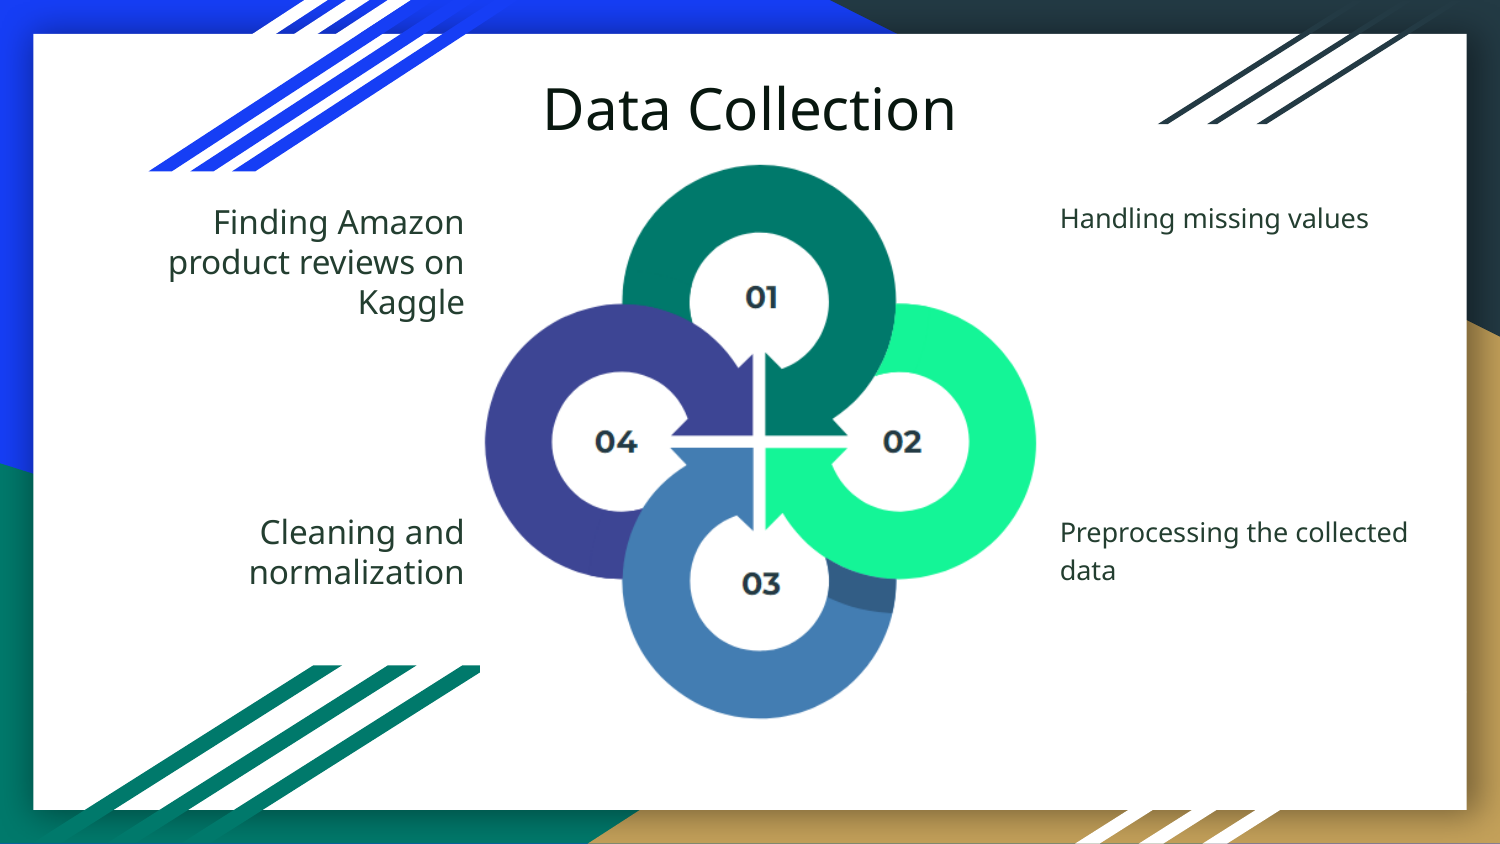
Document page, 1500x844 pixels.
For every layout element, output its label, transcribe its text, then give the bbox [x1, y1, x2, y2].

subtitle Preprocessing the collected data [1046, 495, 1426, 712]
subtitle Handling missing values [1046, 186, 1426, 403]
subtitle Finding Amazon product reviews on Kaggle [99, 186, 474, 403]
subtitle Cleaning and normalization [99, 495, 474, 712]
title Data Collection [204, 57, 1296, 159]
picture [479, 102, 1041, 769]
